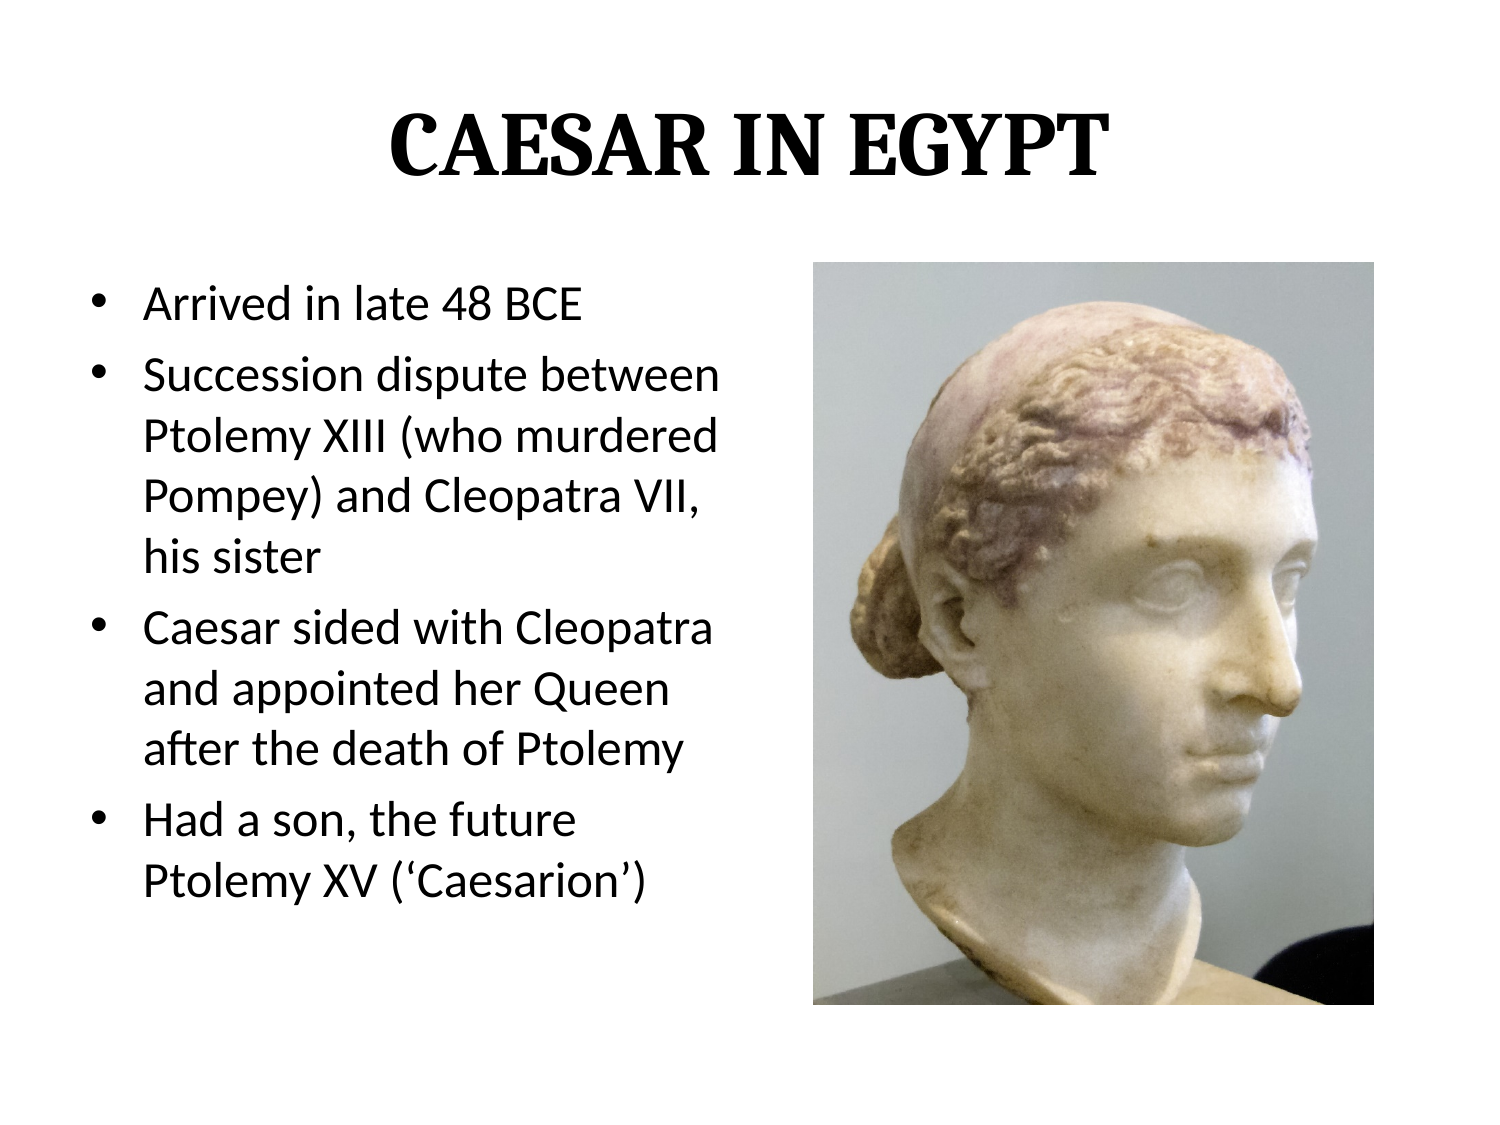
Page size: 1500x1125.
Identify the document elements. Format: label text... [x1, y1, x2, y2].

title Caesar in Egypt [75, 45, 1425, 233]
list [813, 262, 1375, 1006]
list Arrived in late 48 BCE Succession dispute between Ptolemy XIII (who murdered Pompey) and Cleopatra VII, his sister Caesar sided with Cleopatra and appointed her Queen after the death of Ptolemy Had a son, the future Ptolemy XV (‘Caesarion’) [75, 262, 738, 1005]
